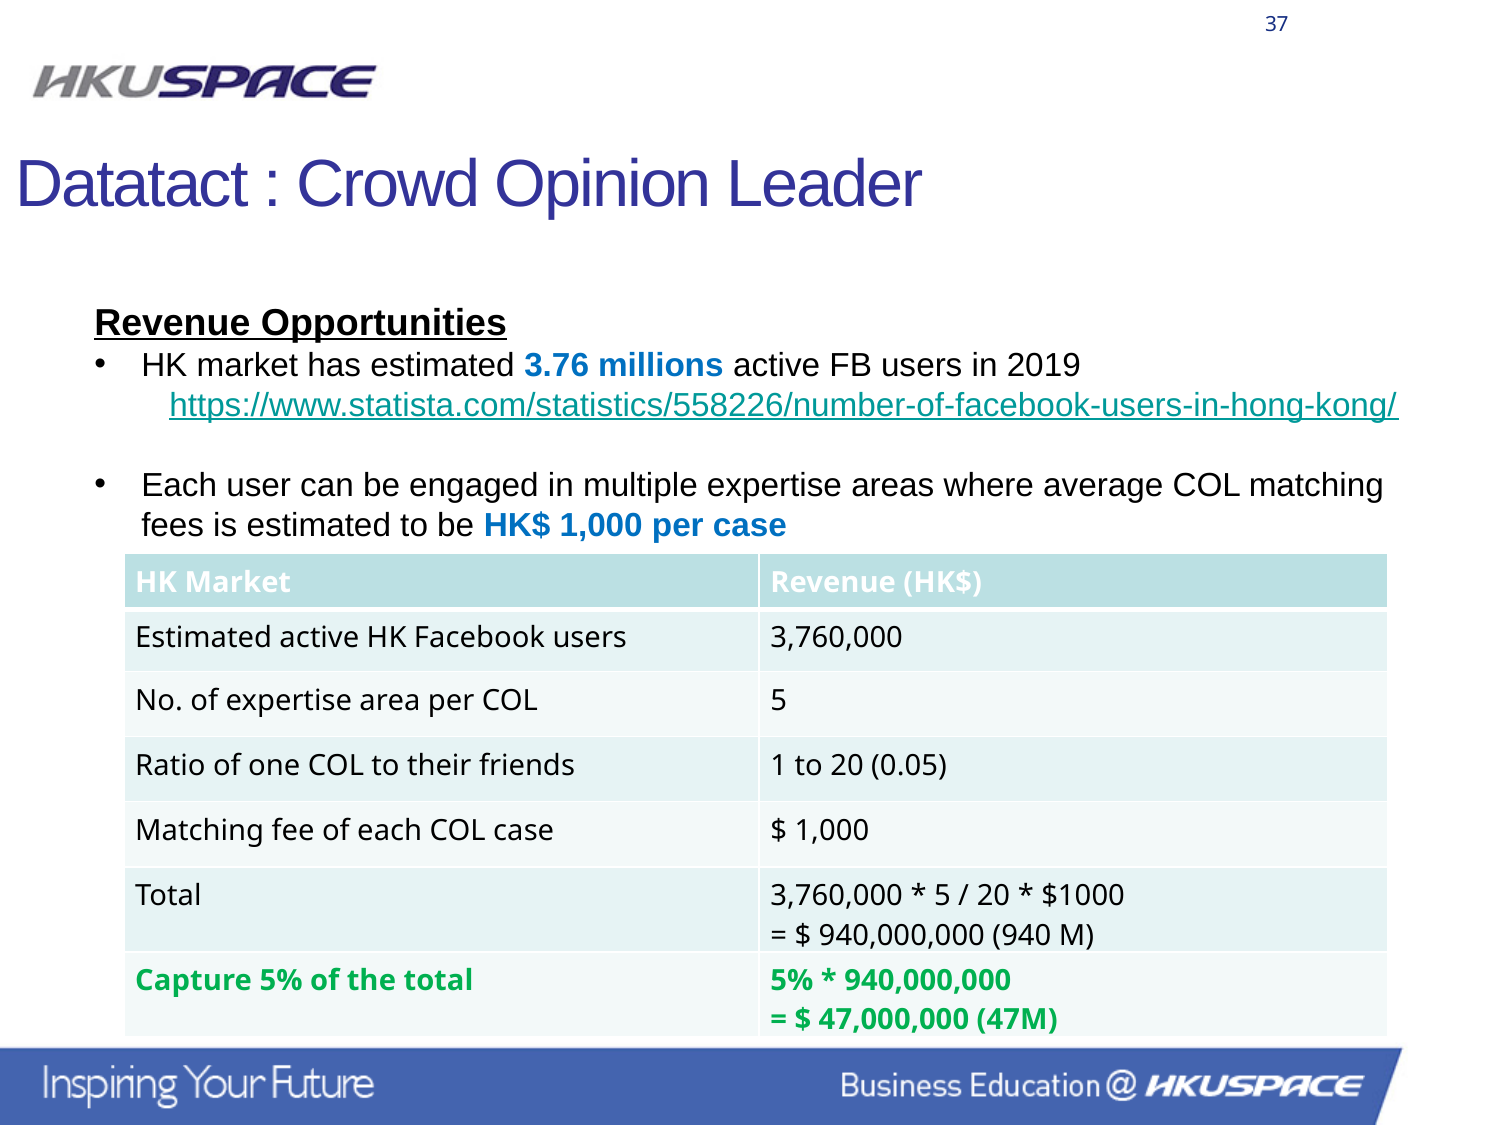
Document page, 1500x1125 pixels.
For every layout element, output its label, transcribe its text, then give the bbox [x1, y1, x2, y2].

table_cell Ratio of one COL to their friends [125, 737, 758, 801]
text_box Revenue Opportunities HK market has estimated 3.76 millions active FB users in 2019 https://www.statista.com/statistics/558226/number-of-facebook-users-in-hong-kong/ Each user can be engaged in multiple expertise areas where average COL matching fees is estimated to be HK$ 1,000 per case [79, 290, 1421, 551]
table_cell 1 to 20 (0.05) [760, 737, 1387, 801]
slide_number 37 [1250, 3, 1425, 57]
text_box Datatact : Crowd Opinion Leader [0, 101, 1325, 266]
table_cell $ 1,000 [760, 802, 1387, 866]
table_cell Estimated active HK Facebook users [125, 612, 758, 671]
table_cell Matching fee of each COL case [125, 802, 758, 866]
table_cell 5% * 940,000,000 = $ 47,000,000 (47M) [760, 953, 1387, 1036]
table_cell No. of expertise area per COL [125, 672, 758, 736]
table_cell 3,760,000 [760, 612, 1387, 671]
table_cell Capture 5% of the total [125, 953, 758, 1036]
picture [0, 0, 1500, 1125]
table_header HK Market [125, 554, 758, 607]
table_cell Total [125, 868, 758, 951]
table_cell 5 [760, 672, 1387, 736]
table_cell 3,760,000 * 5 / 20 * $1000 = $ 940,000,000 (940 M) [760, 868, 1387, 951]
table_header Revenue (HK$) [760, 554, 1387, 607]
